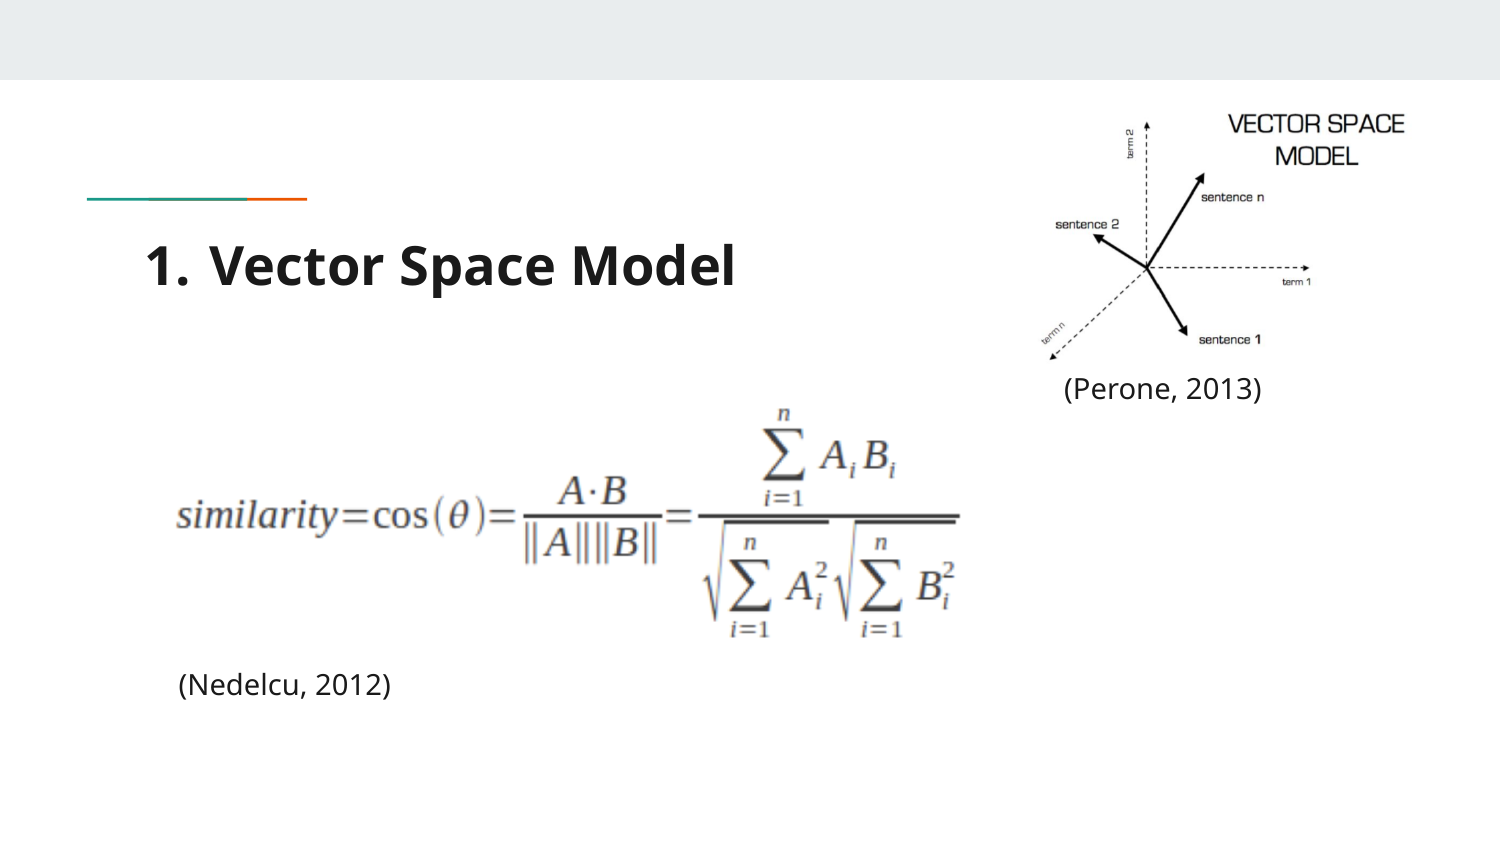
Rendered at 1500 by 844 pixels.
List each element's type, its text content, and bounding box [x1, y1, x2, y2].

text_box (Nedelcu, 2012) [91, 646, 1295, 787]
title Vector Space Model [119, 216, 949, 305]
picture [96, 88, 1462, 689]
text_box (Perone, 2013) [1049, 355, 1500, 496]
